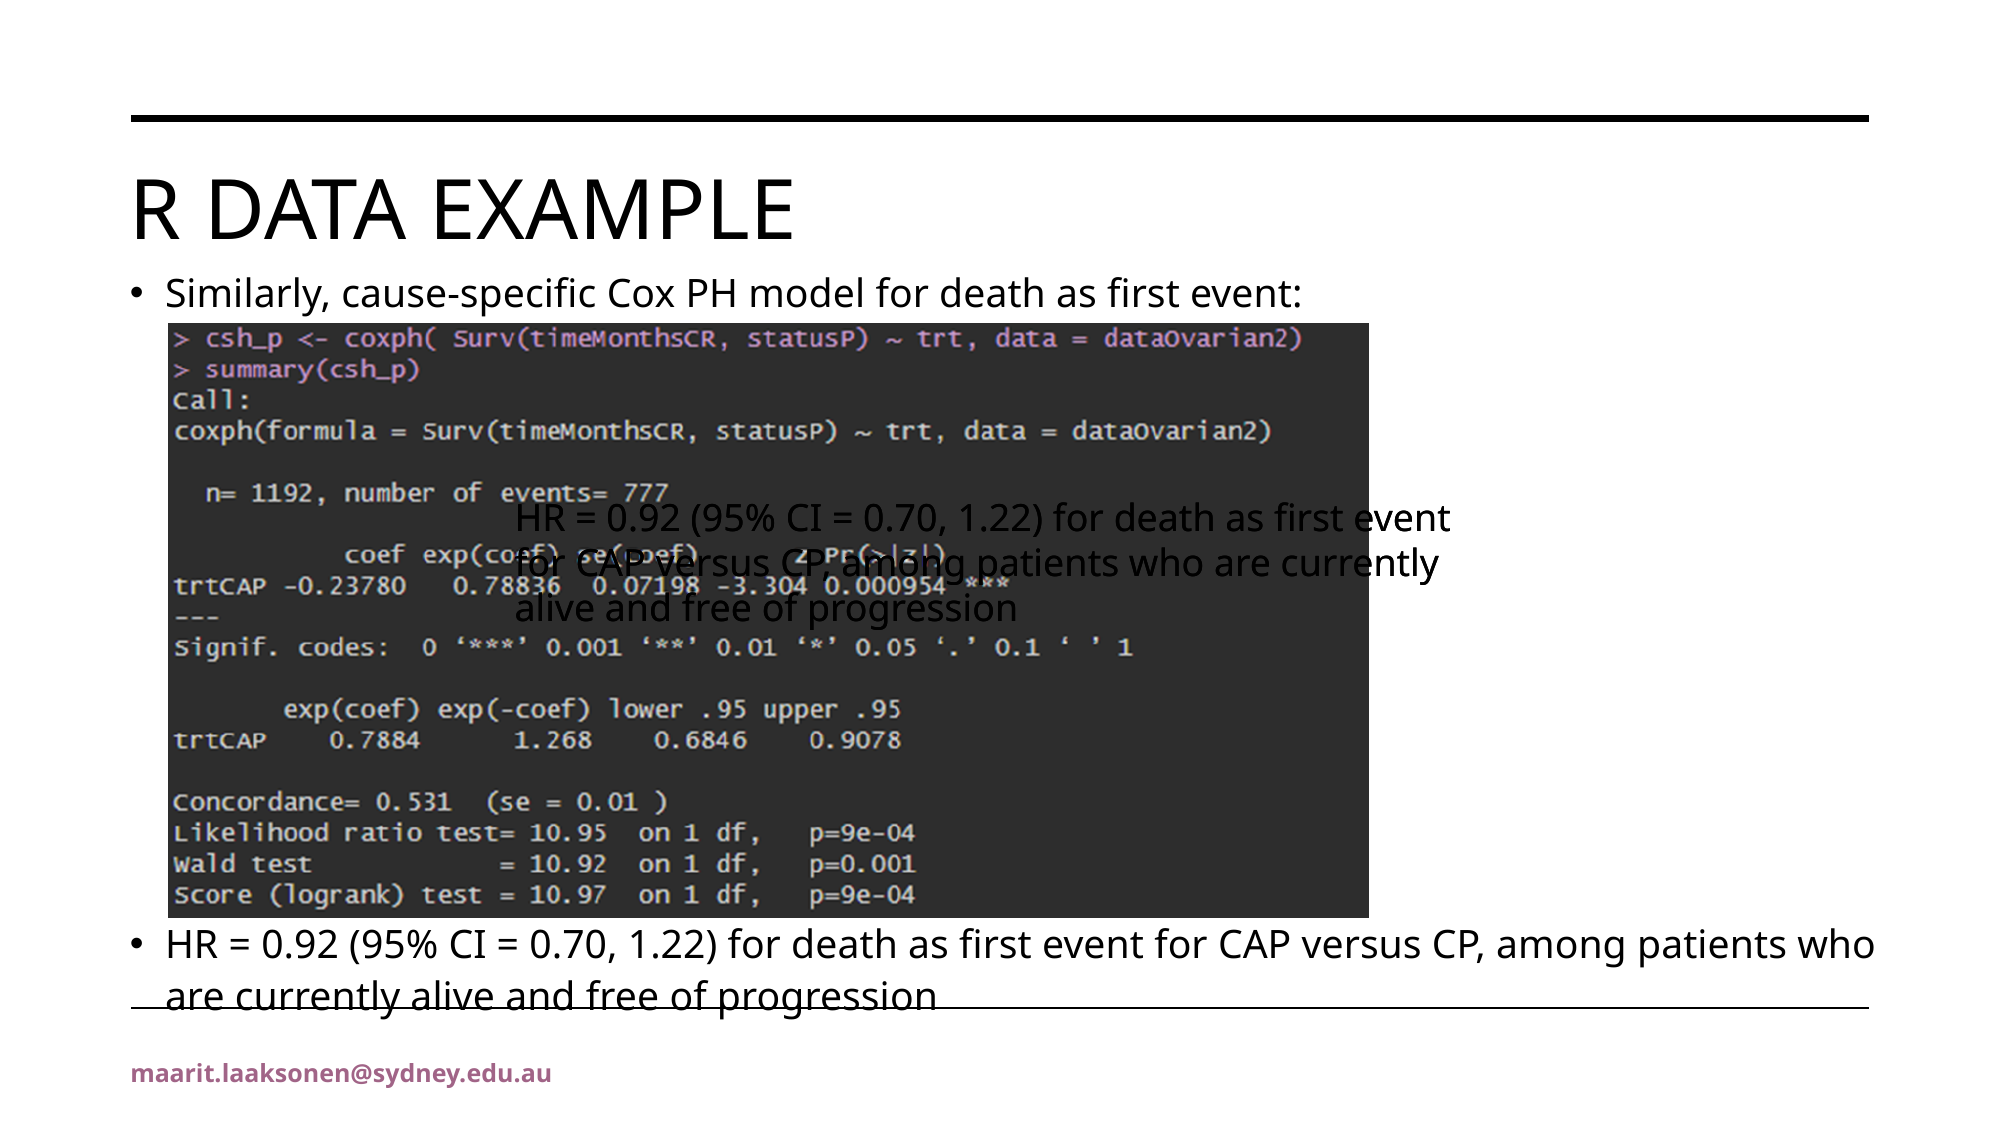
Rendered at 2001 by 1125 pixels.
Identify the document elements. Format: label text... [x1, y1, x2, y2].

list Similarly, cause-specific Cox PH model for death as first event: HR = 0.92 (95% CI = 0.70, 1.22) for death as first event for CAP versus CP, among patients who are currently alive and free of progression [114, 256, 1938, 1034]
text_box HR = 0.92 (95% CI = 0.70, 1.22) for death as first event for CAP versus CP, among patients who are currently alive and free of progression [1369, 487, 1500, 637]
footer maarit.laaksonen@sydney.edu.au [115, 1042, 861, 1103]
picture [168, 323, 1369, 918]
title R Data example [114, 149, 1165, 256]
